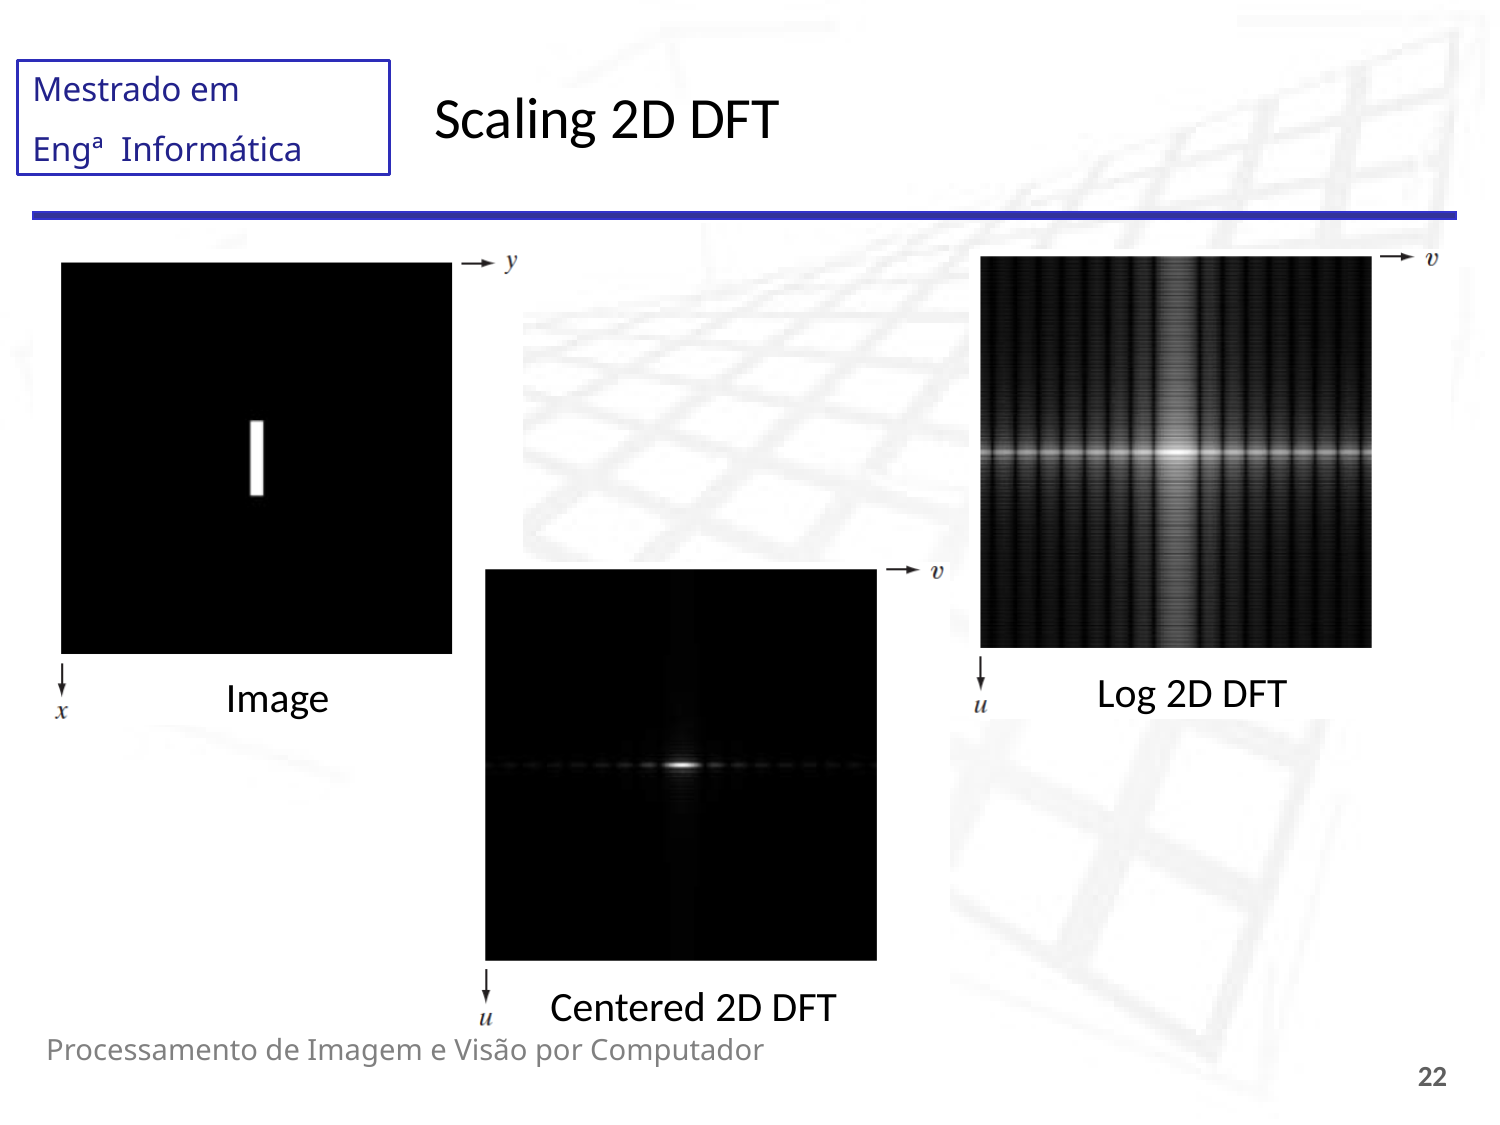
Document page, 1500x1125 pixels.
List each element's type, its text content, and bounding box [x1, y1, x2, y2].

picture [0, 0, 1500, 1125]
footer Processamento de Imagem e Visão por Computador [30, 1023, 827, 1099]
slide_number 22 [1299, 1049, 1463, 1125]
title Scaling 2D DFT [418, 53, 1450, 178]
